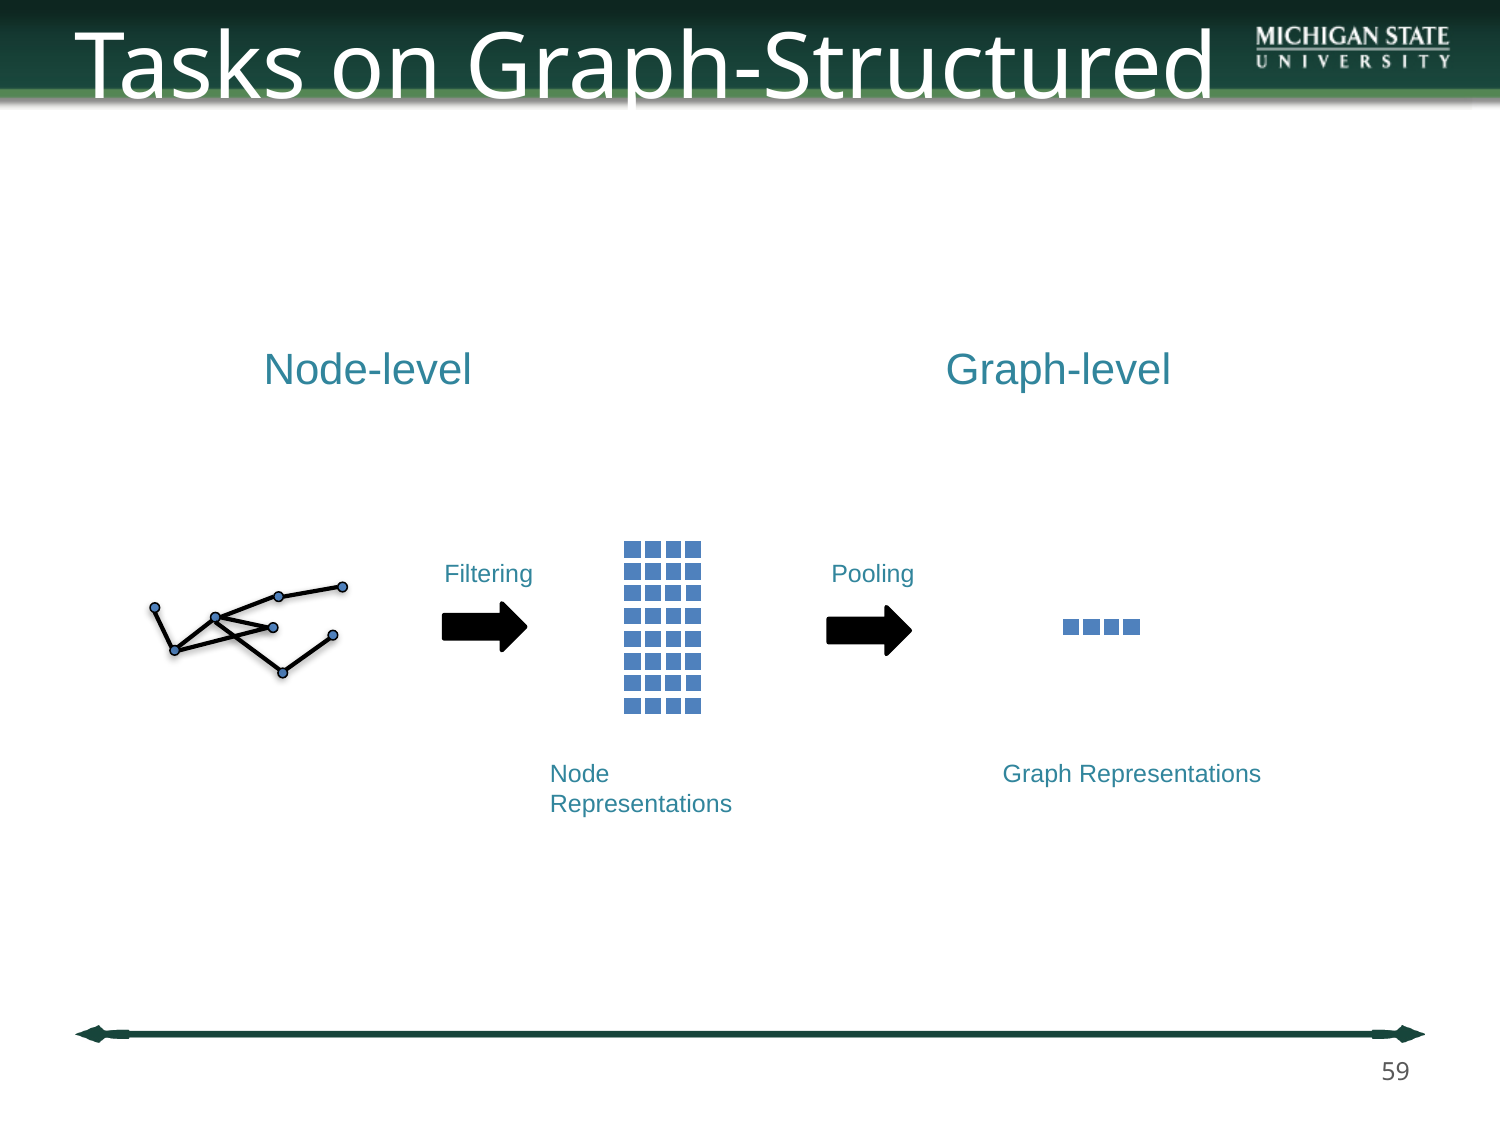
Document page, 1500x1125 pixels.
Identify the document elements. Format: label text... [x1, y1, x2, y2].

picture [75, 1025, 1425, 1043]
slide_number 59 [1074, 1042, 1425, 1103]
picture [1294, 0, 1500, 110]
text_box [149, 581, 348, 678]
text_box [441, 601, 528, 653]
text_box Node Representations [535, 749, 789, 825]
title Tasks on Graph-Structured Data [0, 0, 1294, 218]
text_box Pooling [816, 550, 1071, 596]
text_box Graph-level [930, 333, 1296, 401]
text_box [621, 538, 704, 717]
text_box Node-level [248, 333, 491, 401]
text_box Filtering [429, 550, 616, 596]
text_box Graph Representations [987, 749, 1296, 795]
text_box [1060, 616, 1142, 638]
text_box [826, 605, 913, 657]
